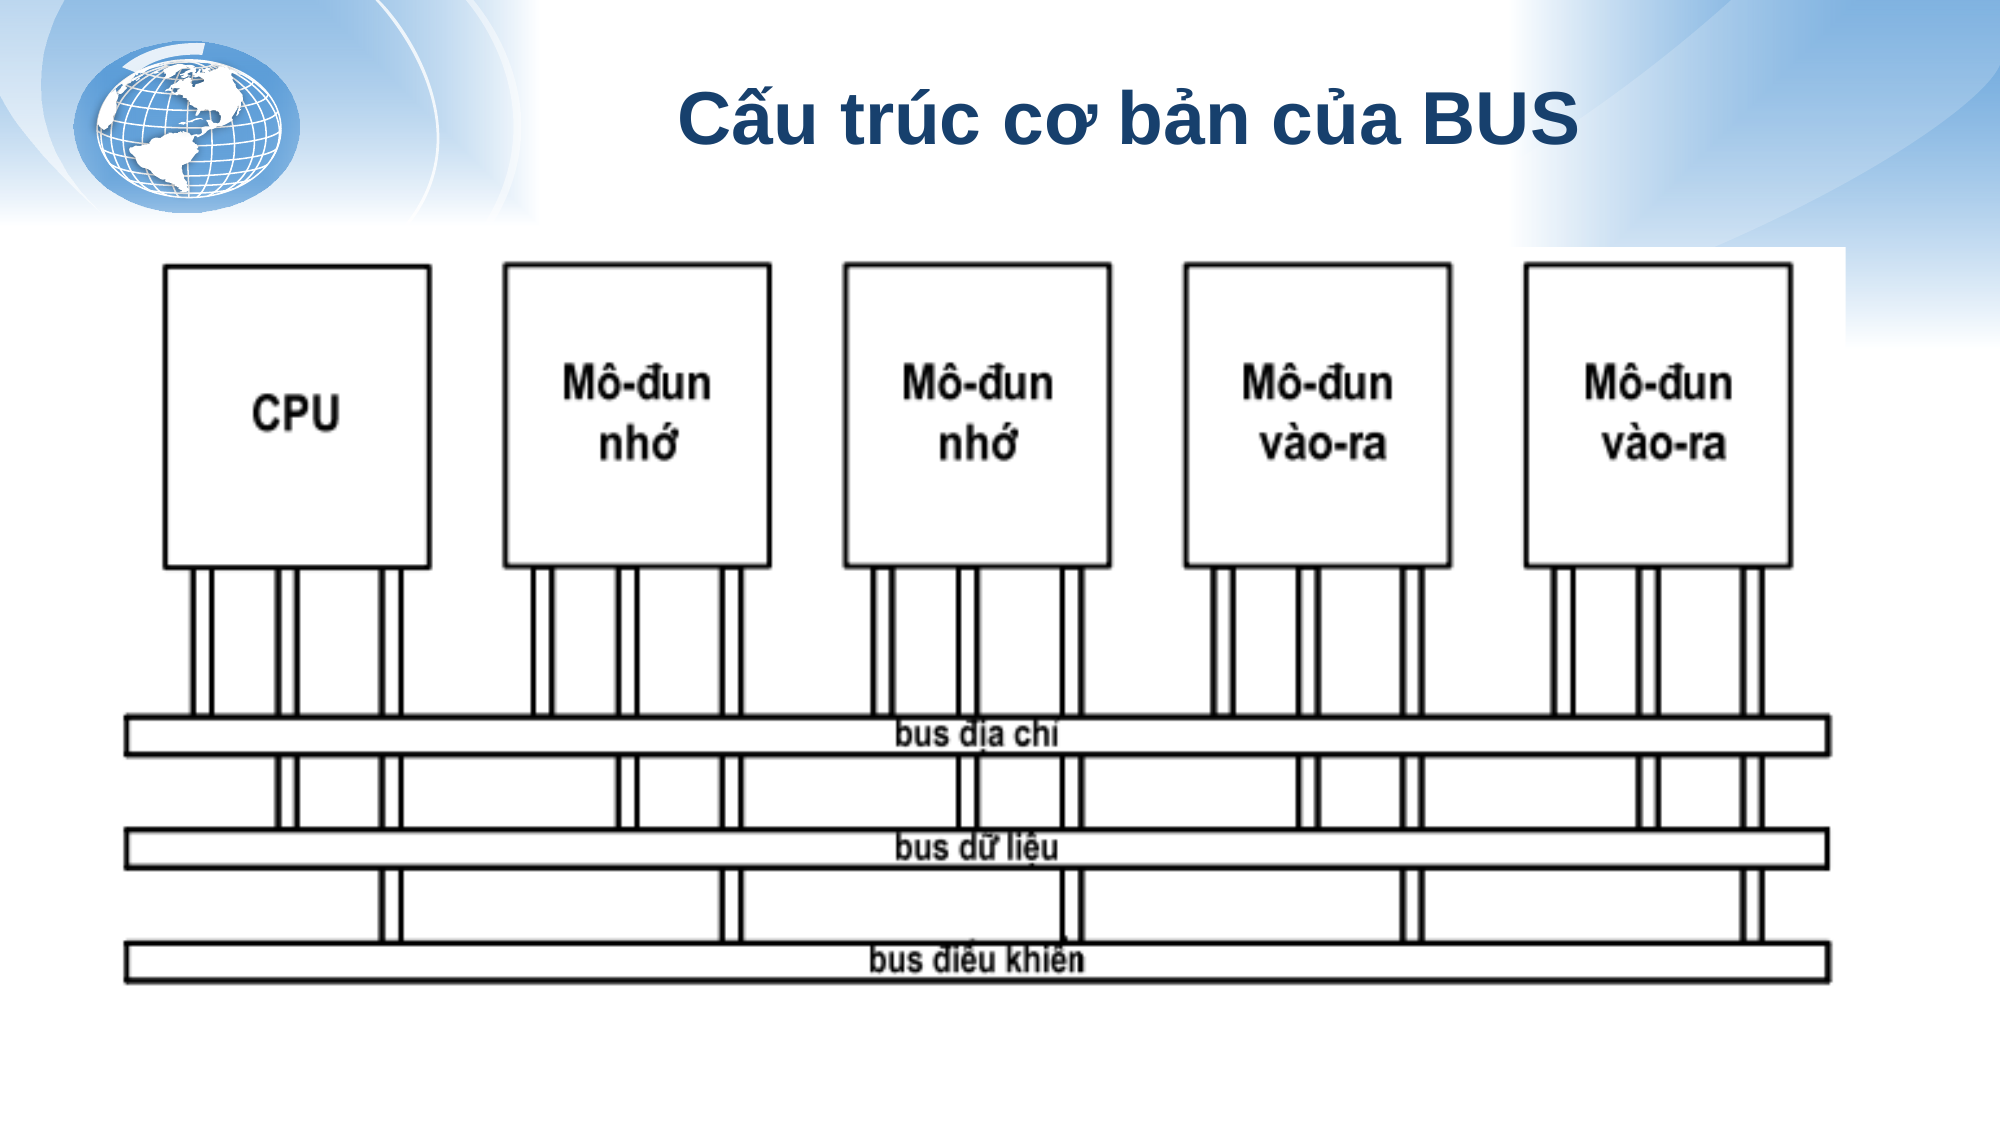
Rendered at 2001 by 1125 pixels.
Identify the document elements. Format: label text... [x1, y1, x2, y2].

picture [111, 246, 1846, 1002]
title Cấu trúc cơ bản của BUS [350, 20, 1909, 209]
